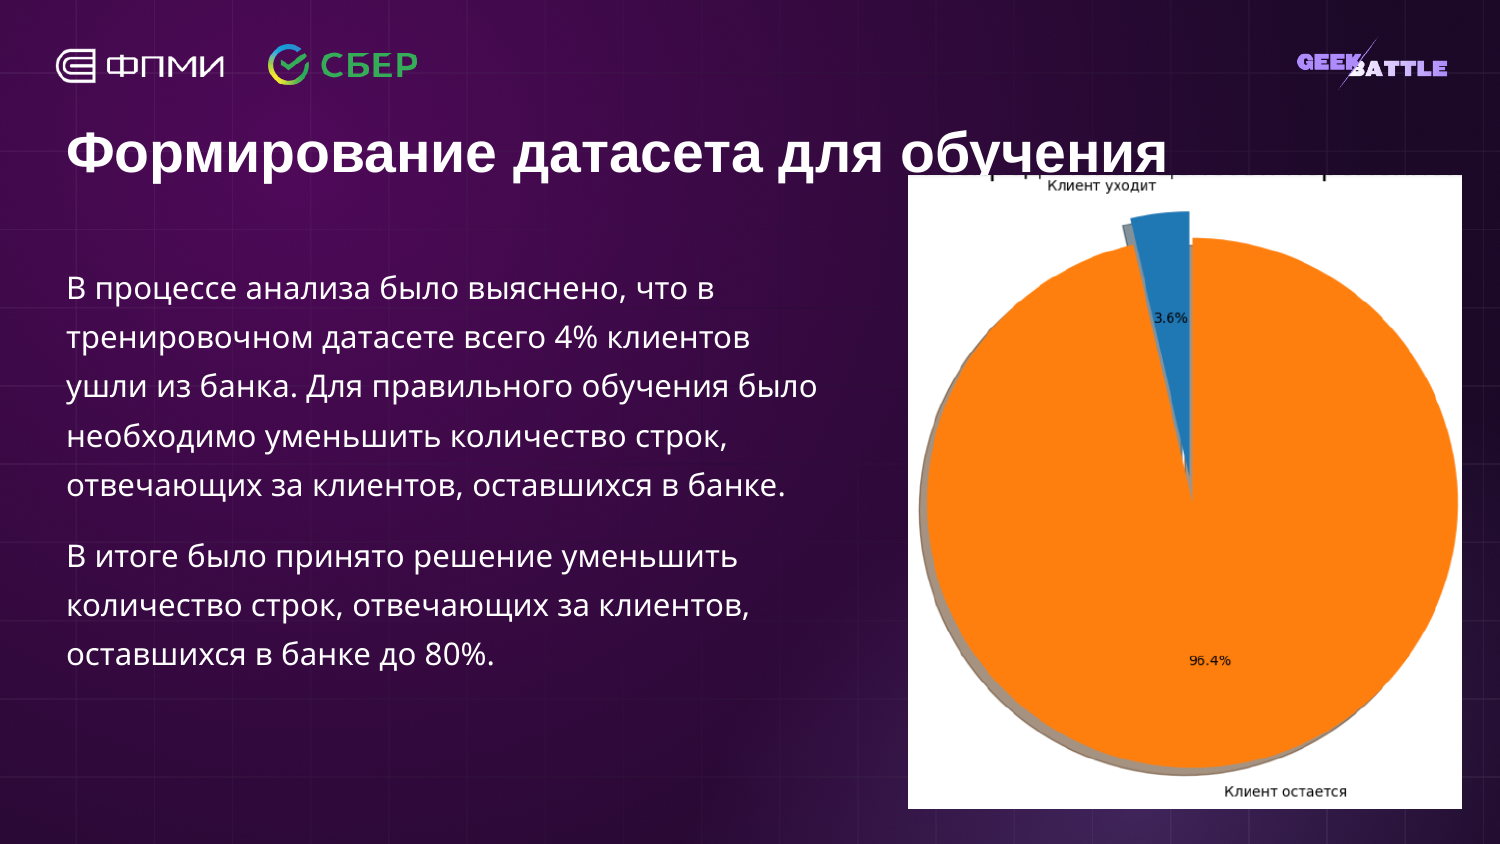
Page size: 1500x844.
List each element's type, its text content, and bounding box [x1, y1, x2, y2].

title Формирование датасета для обучения [51, 106, 1449, 201]
list В процессе анализа было выяснено, что в тренировочном датасете всего 4% клиентов ушли из банка. Для правильного обучения было необходимо уменьшить количество строк, отвечающих за клиентов, оставшихся в банке. В итоге было принято решение уменьшить количество строк, отвечающих за клиентов, оставшихся в банке до 80%. [51, 244, 835, 740]
picture [0, 0, 1500, 844]
